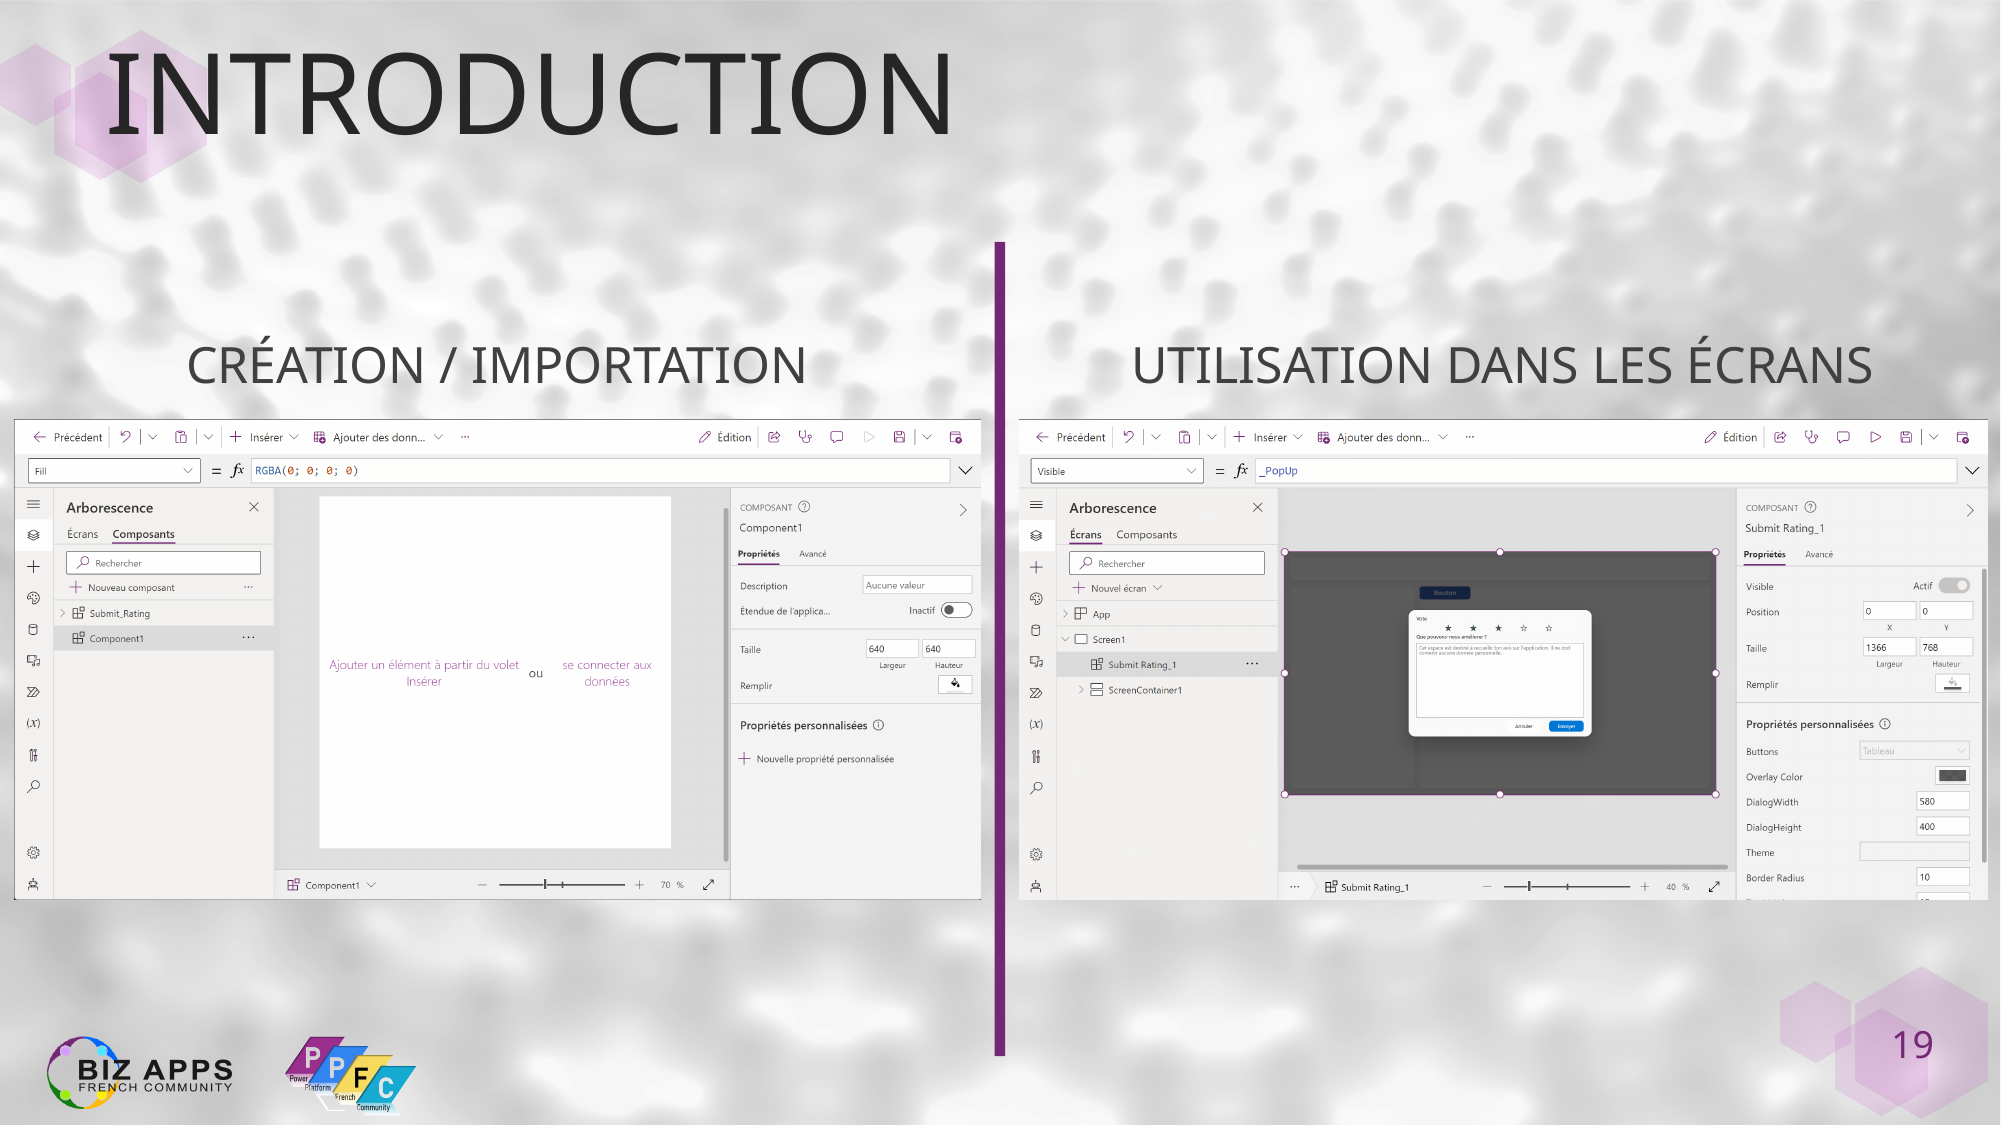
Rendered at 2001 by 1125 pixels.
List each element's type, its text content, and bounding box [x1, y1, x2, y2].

slide_number 19 [1837, 1015, 1988, 1077]
title INTRODUCTION [90, 17, 1850, 180]
text_box CRÉATION / IMPORTATION [14, 287, 981, 394]
text_box [994, 241, 1006, 1057]
picture [0, 0, 2001, 1125]
text_box UTILISATION DANS LES ÉCRANS [1019, 287, 1988, 394]
